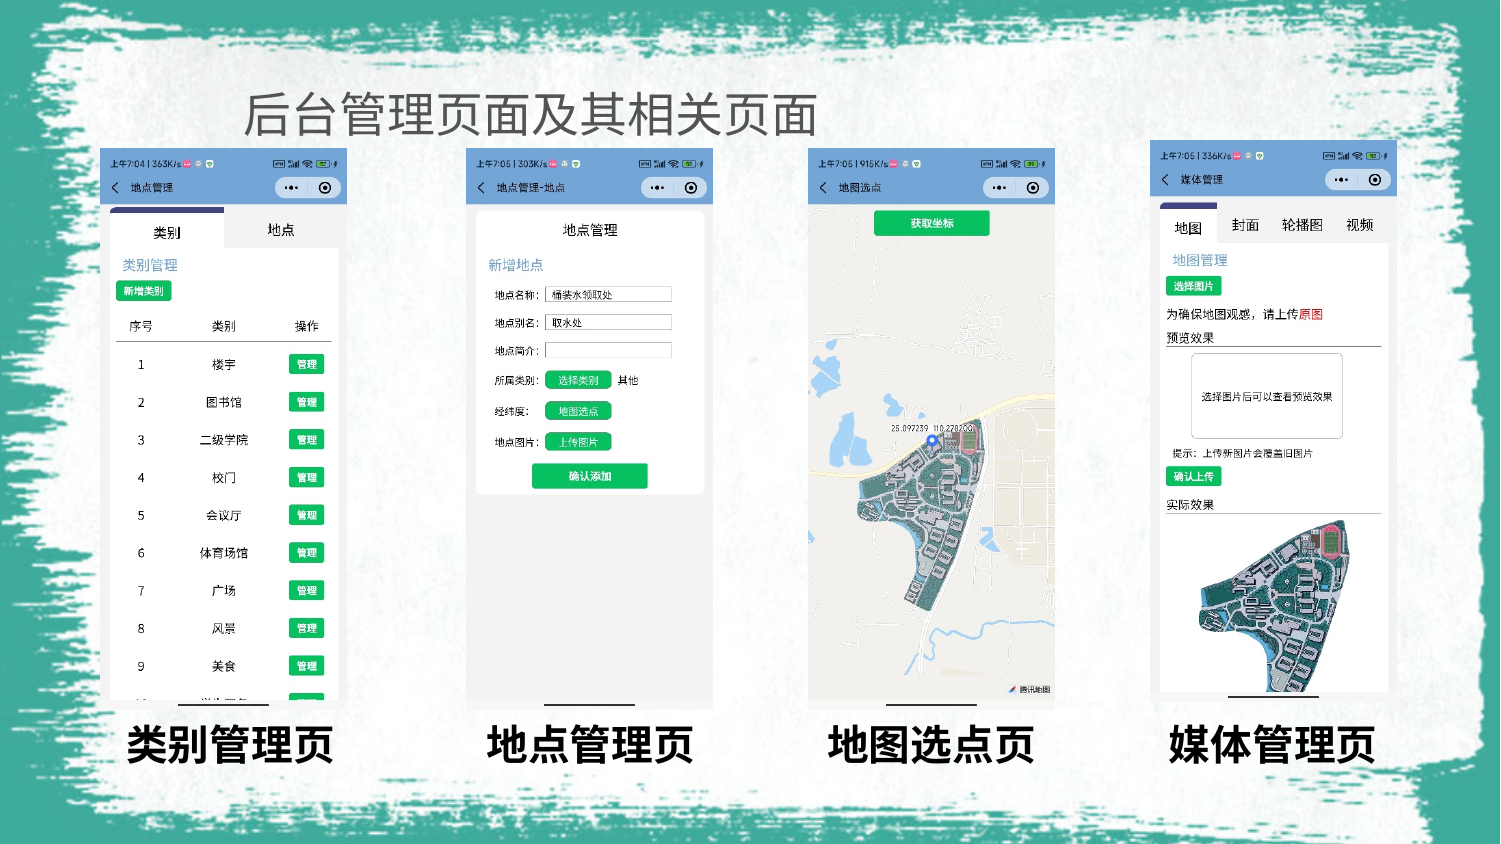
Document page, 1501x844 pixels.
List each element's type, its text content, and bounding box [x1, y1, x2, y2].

text_box 地点管理页 [486, 710, 696, 770]
text_box 地图选点页 [820, 710, 1043, 770]
text_box 后台管理页面及其相关页面 [218, 79, 852, 148]
text_box 类别管理页 [125, 710, 335, 770]
text_box 媒体管理页 [1168, 709, 1378, 770]
picture [0, 0, 1500, 844]
